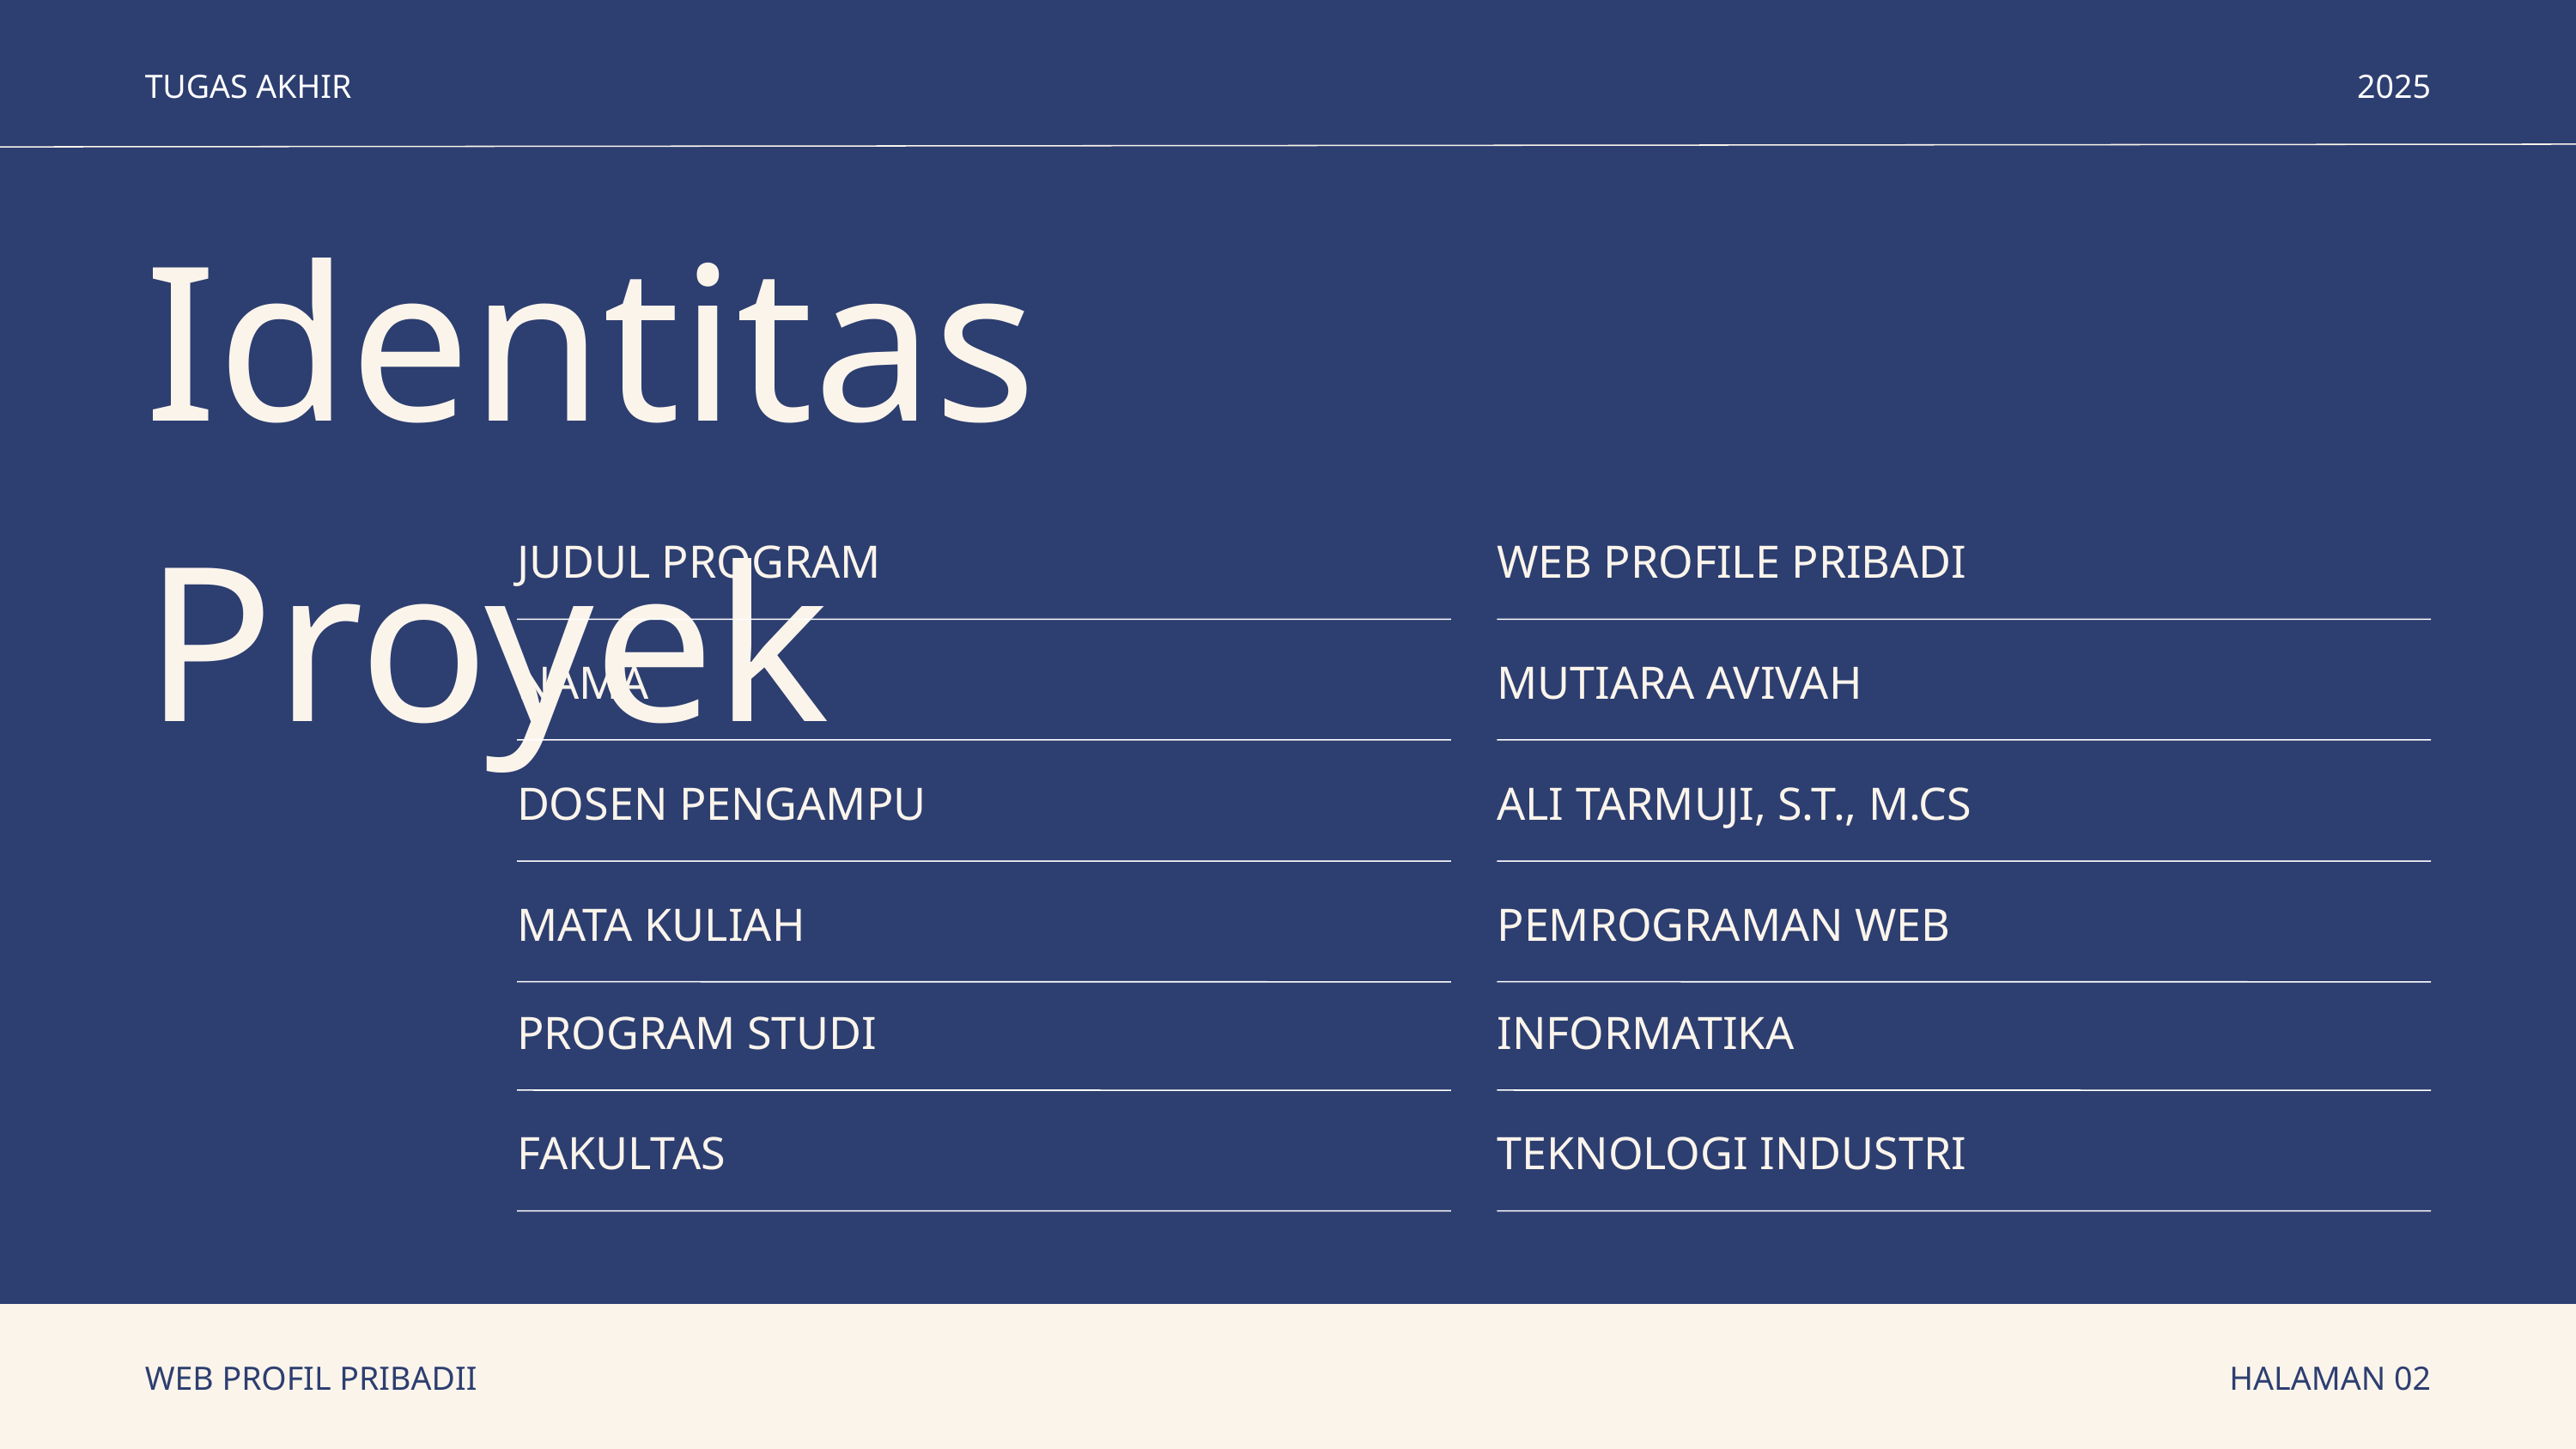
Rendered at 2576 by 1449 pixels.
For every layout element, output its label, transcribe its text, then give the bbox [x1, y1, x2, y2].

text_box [0, 1303, 2576, 1449]
text_box FAKULTAS [517, 1116, 1451, 1179]
text_box TEKNOLOGI INDUSTRI [1497, 1116, 2432, 1179]
text_box MUTIARA AVIVAH [1497, 645, 2432, 708]
text_box PROGRAM STUDI [517, 995, 1451, 1058]
text_box DOSEN PENGAMPU [517, 767, 1451, 829]
text_box 2025 [1770, 59, 2432, 106]
text_box NAMA [517, 645, 1451, 708]
text_box JUDUL PROGRAM [517, 524, 1451, 588]
text_box ALI TARMUJI, S.T., M.CS [1497, 767, 2432, 829]
text_box TUGAS AKHIR [144, 59, 805, 106]
text_box PEMROGRAMAN WEB [1497, 887, 2432, 950]
text_box INFORMATIKA [1497, 995, 2432, 1058]
text_box WEB PROFILE PRIBADI [1497, 524, 2432, 588]
text_box Identitas Proyek [144, 163, 1718, 765]
text_box MATA KULIAH [517, 887, 1451, 950]
